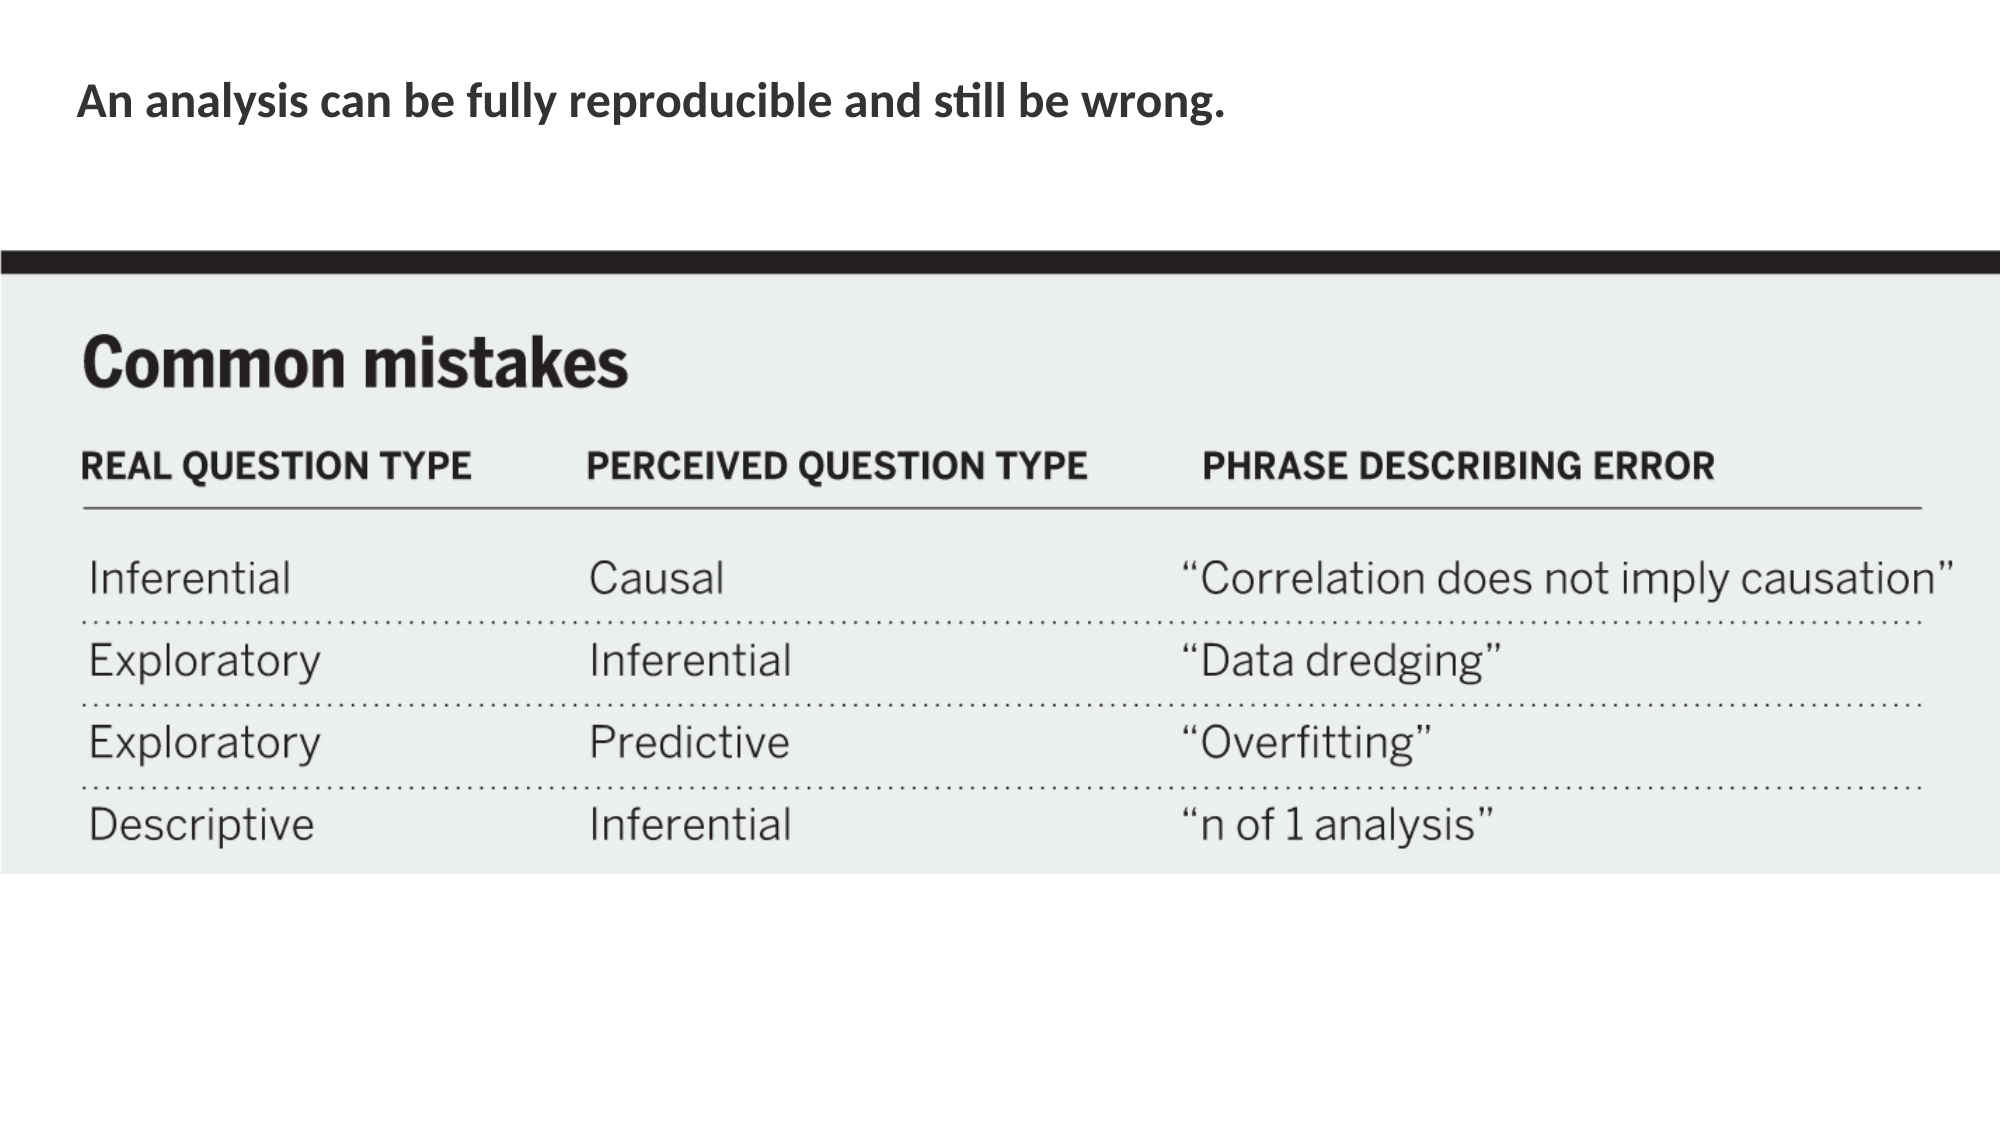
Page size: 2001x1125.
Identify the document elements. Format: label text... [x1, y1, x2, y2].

picture [0, 250, 2000, 874]
text_box An analysis can be fully reproducible and still be wrong. [50, 60, 1353, 136]
